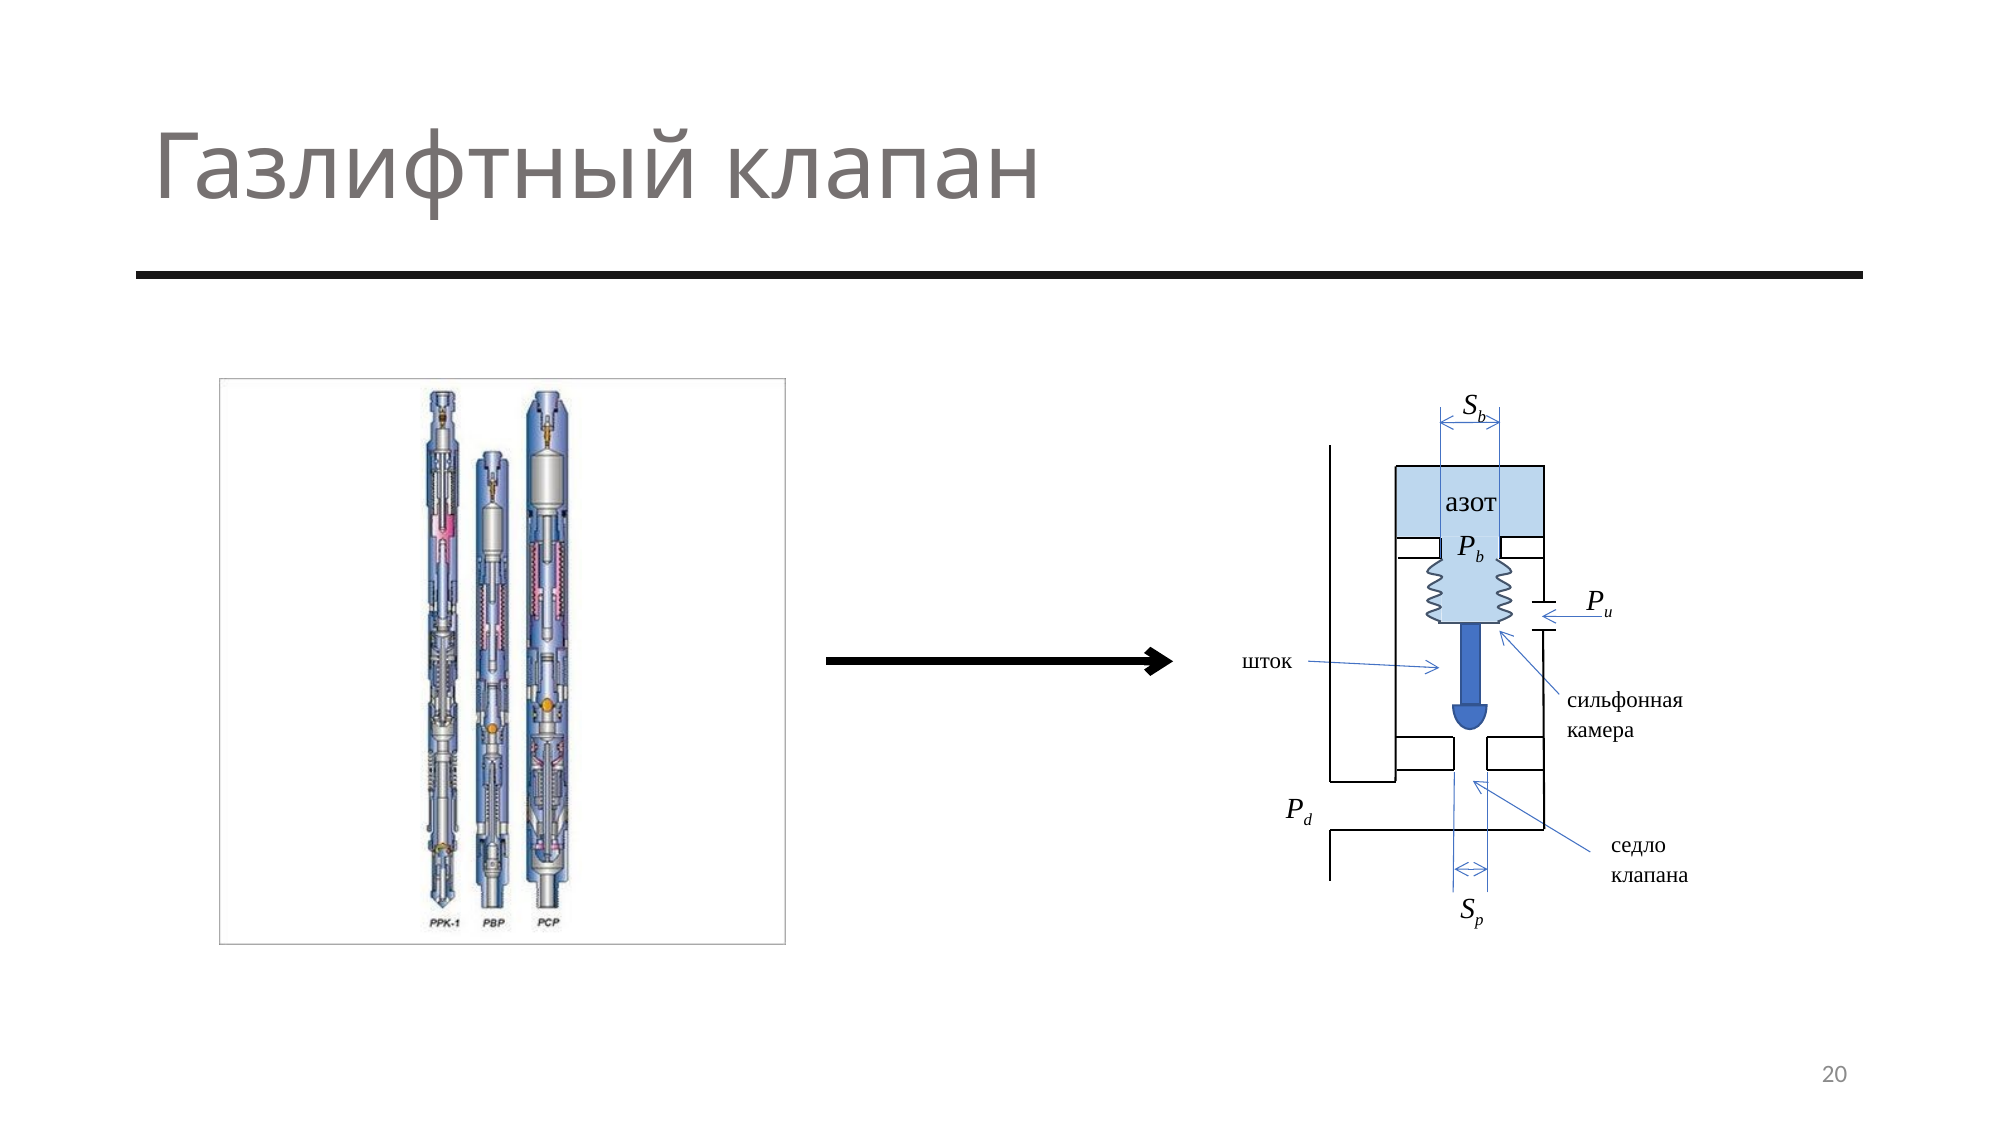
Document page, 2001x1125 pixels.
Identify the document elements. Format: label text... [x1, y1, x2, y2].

title Газлифтный клапан [137, 59, 1863, 271]
picture [219, 378, 786, 945]
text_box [1226, 375, 1713, 928]
slide_number 20 [1412, 1042, 1863, 1103]
